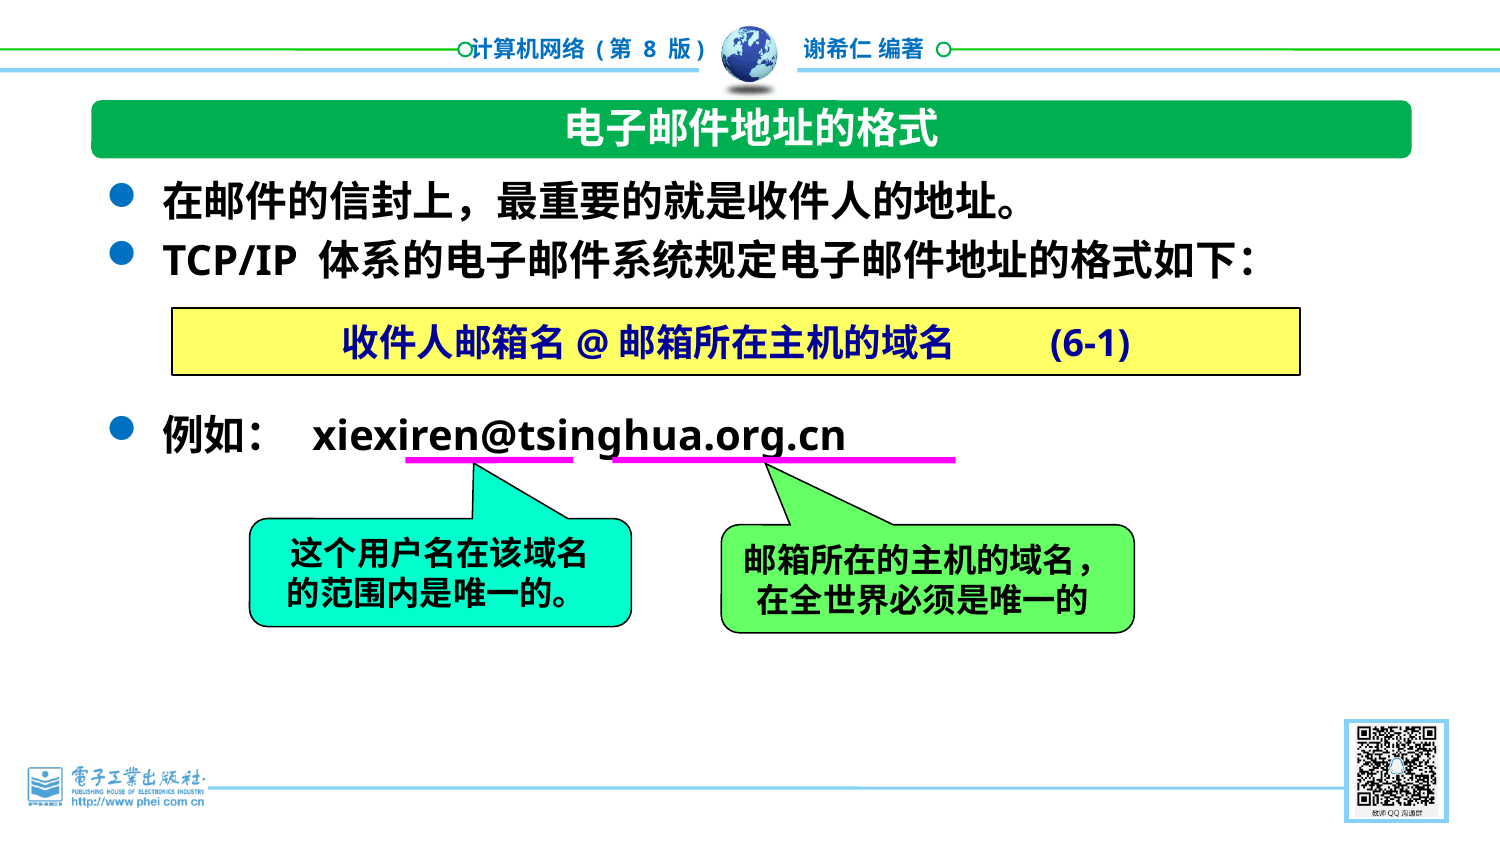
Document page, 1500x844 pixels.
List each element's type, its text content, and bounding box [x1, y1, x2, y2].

text_box 在邮件的信封上，最重要的就是收件人的地址。 TCP/IP 体系的电子邮件系统规定电子邮件地址的格式如下： 例如： xiexiren@tsinghua.org.cn [91, 159, 1412, 466]
picture [1355, 724, 1438, 817]
text_box [91, 100, 548, 159]
text_box 收件人邮箱名@邮箱所在主机的域名 (6-1) [170, 306, 1302, 377]
picture [23, 764, 208, 809]
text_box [249, 459, 1135, 633]
text_box 电子邮件地址的格式 [548, 94, 955, 159]
picture [719, 24, 779, 94]
text_box [955, 100, 1412, 159]
